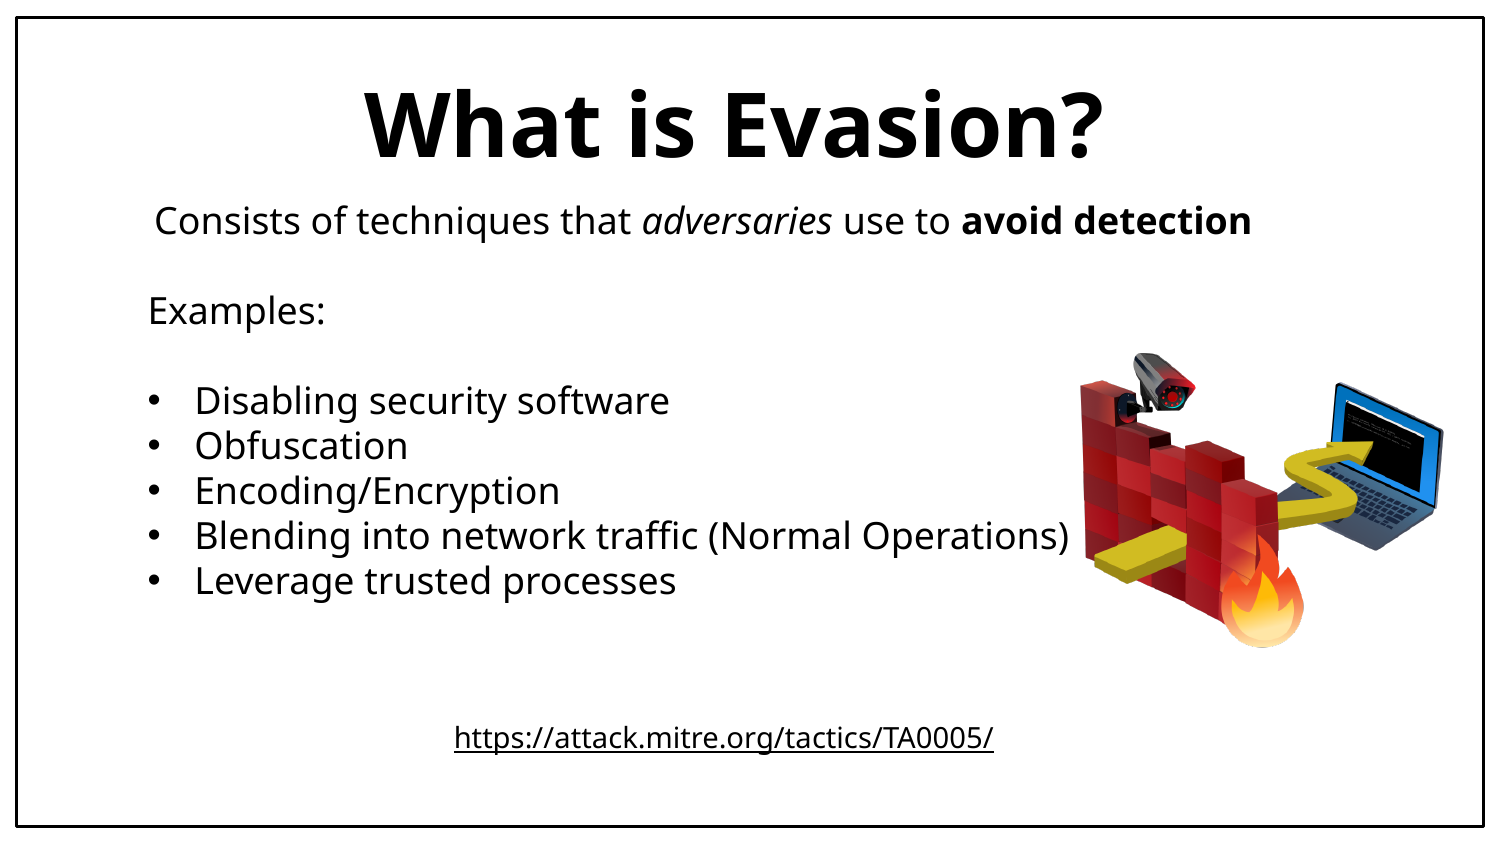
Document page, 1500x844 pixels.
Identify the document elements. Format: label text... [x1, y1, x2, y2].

title What is Evasion? [102, 52, 1367, 170]
text_box Consists of techniques that adversaries use to avoid detection Examples: Disabling security software Obfuscation Encoding/Encryption Blending into network traffic (Normal Operations) Leverage trusted processes [147, 197, 1260, 603]
picture [1071, 297, 1448, 675]
text_box https://attack.mitre.org/tactics/TA0005/ [439, 711, 1030, 767]
